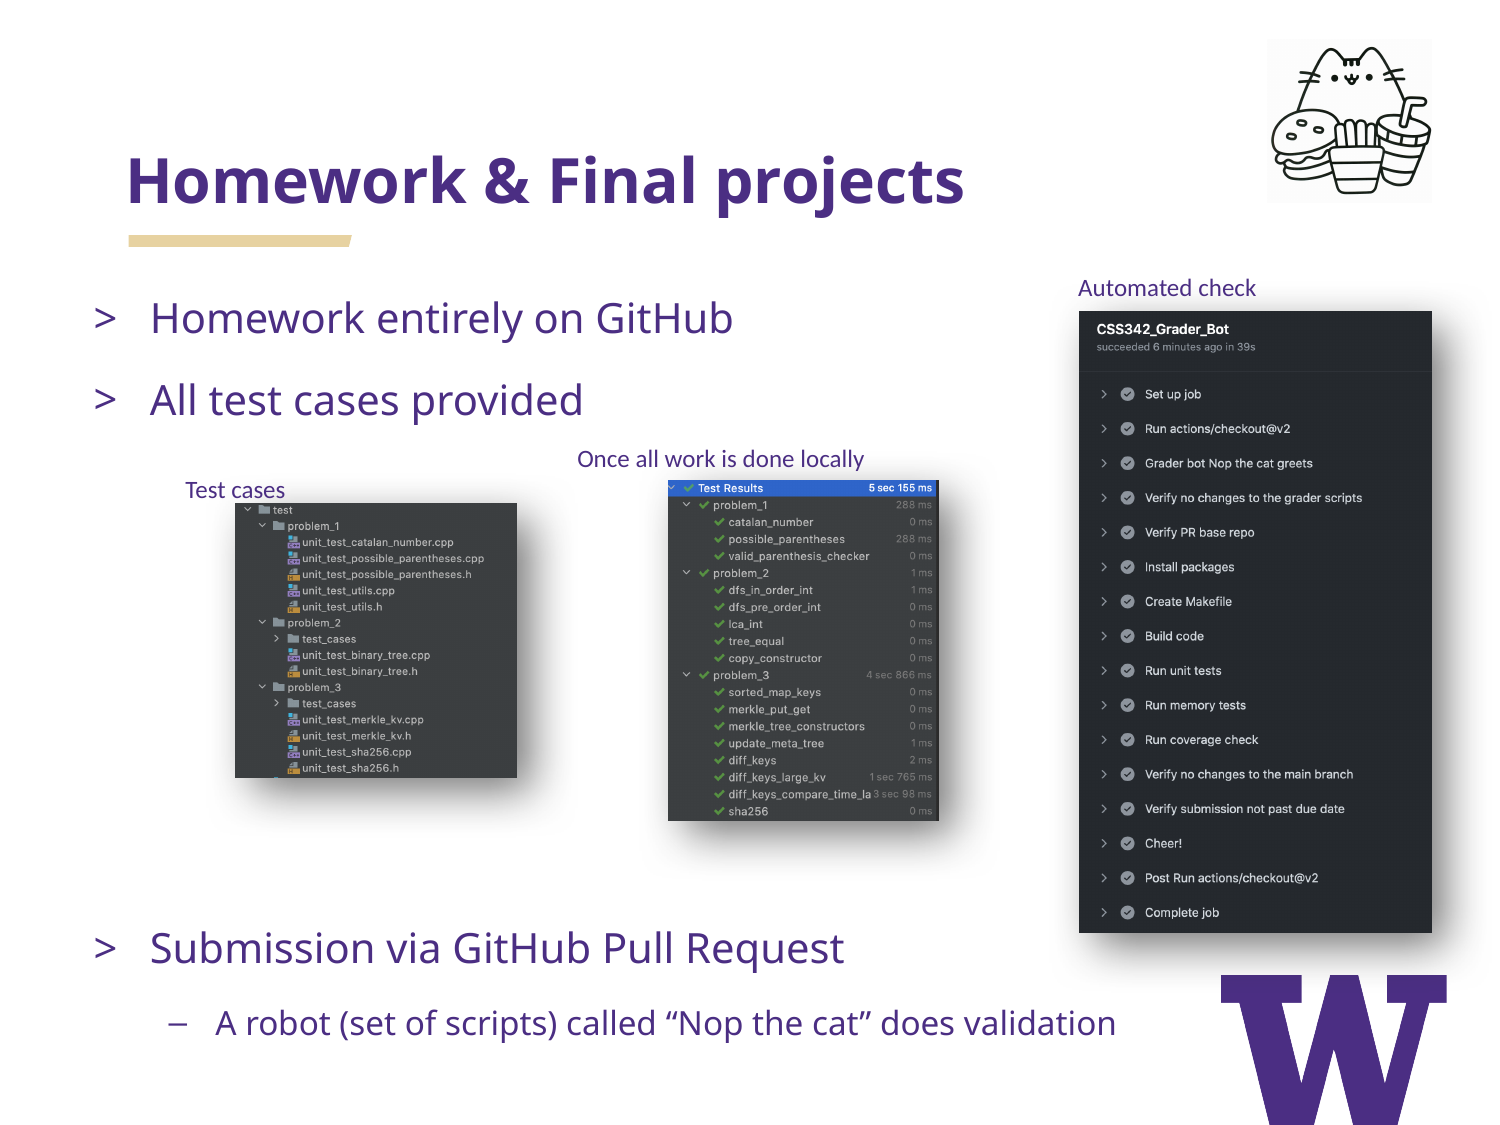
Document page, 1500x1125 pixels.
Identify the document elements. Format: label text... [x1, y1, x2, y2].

list Homework entirely on GitHub All test cases provided Submission via GitHub Pull Request A robot (set of scripts) called “Nop the cat” does validation [78, 284, 1422, 1064]
picture [1267, 39, 1432, 203]
picture [128, 235, 352, 247]
title Homework & Final projects [110, 60, 1453, 224]
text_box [1059, 263, 1432, 933]
picture [1221, 975, 1447, 1125]
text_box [169, 465, 517, 778]
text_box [560, 435, 940, 821]
